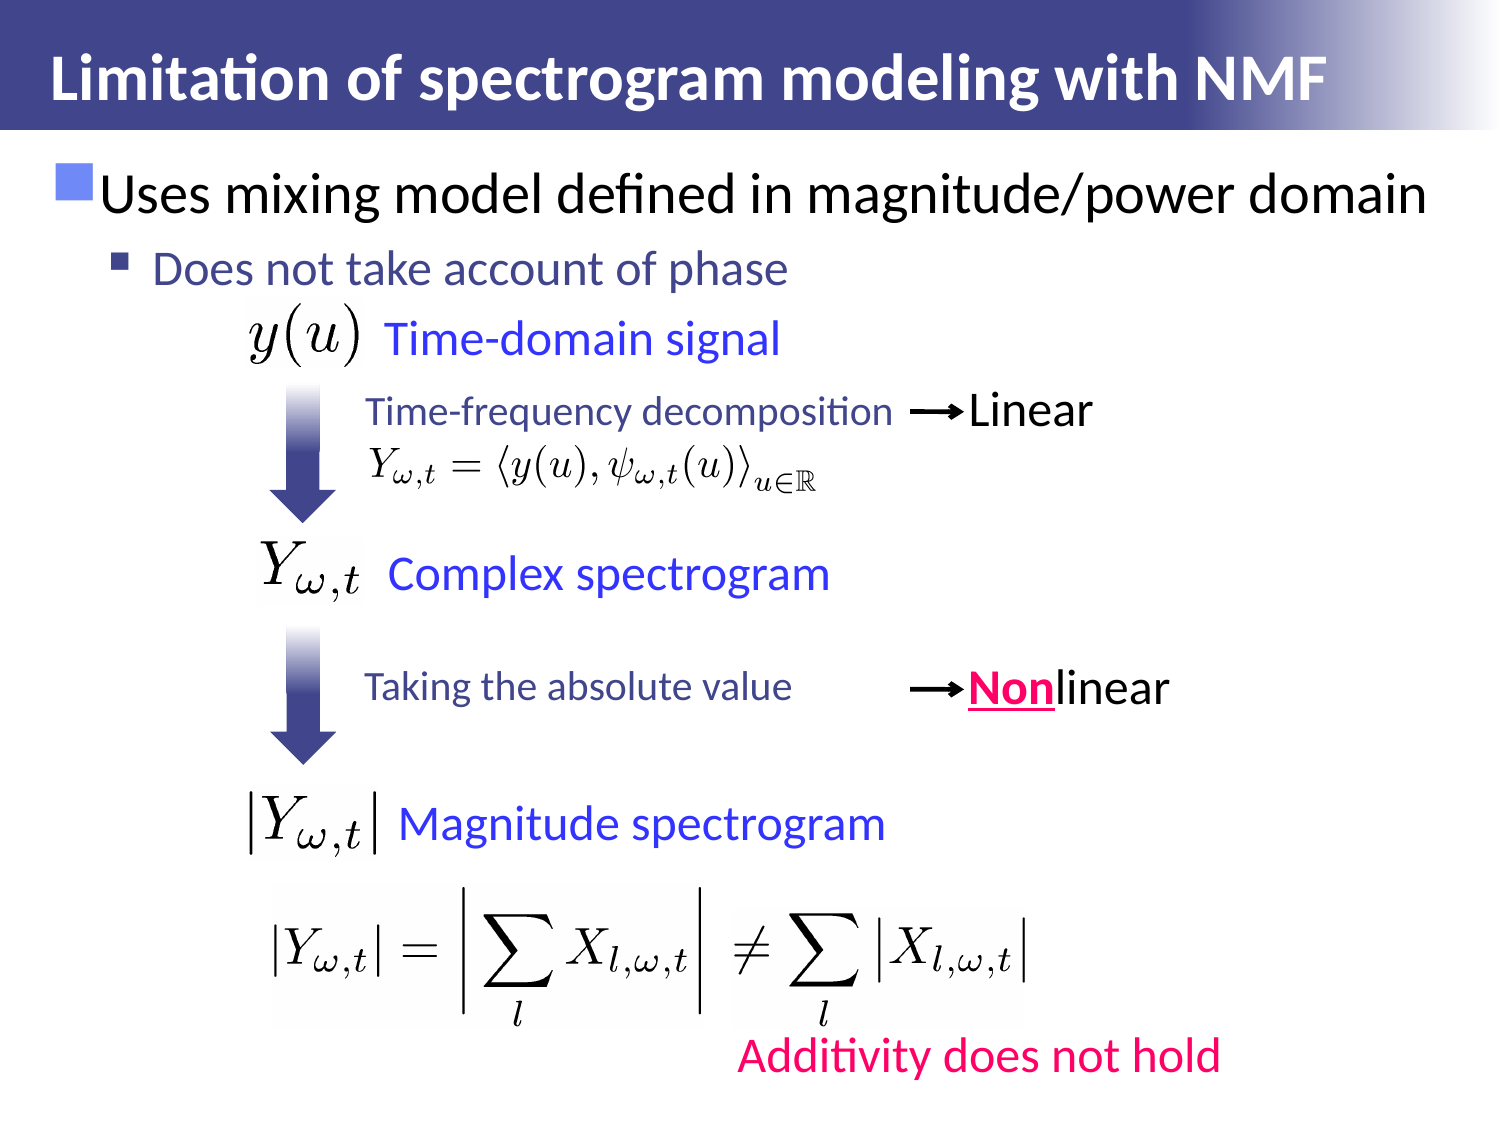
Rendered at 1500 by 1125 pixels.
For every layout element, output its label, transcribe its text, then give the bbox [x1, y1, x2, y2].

text_box Linear [953, 369, 1109, 445]
text_box [269, 383, 336, 524]
picture [245, 785, 378, 861]
text_box Time-frequency decomposition [350, 375, 909, 441]
text_box Complex spectrogram [373, 533, 847, 609]
text_box Nonlinear [953, 647, 1186, 722]
text_box Taking the absolute value [349, 651, 808, 717]
list Uses mixing model defined in magnitude/power domain Does not take account of phase [35, 147, 1481, 1105]
picture [369, 441, 816, 496]
text_box [270, 624, 337, 765]
picture [732, 908, 1025, 1029]
text_box Time-domain signal [369, 297, 797, 373]
text_box Magnitude spectrogram [382, 782, 902, 858]
title Limitation of spectrogram modeling with NMF [35, 34, 1481, 114]
picture [271, 883, 704, 1030]
picture [245, 297, 365, 367]
picture [257, 536, 364, 606]
text_box Additivity does not hold [722, 1015, 1238, 1091]
